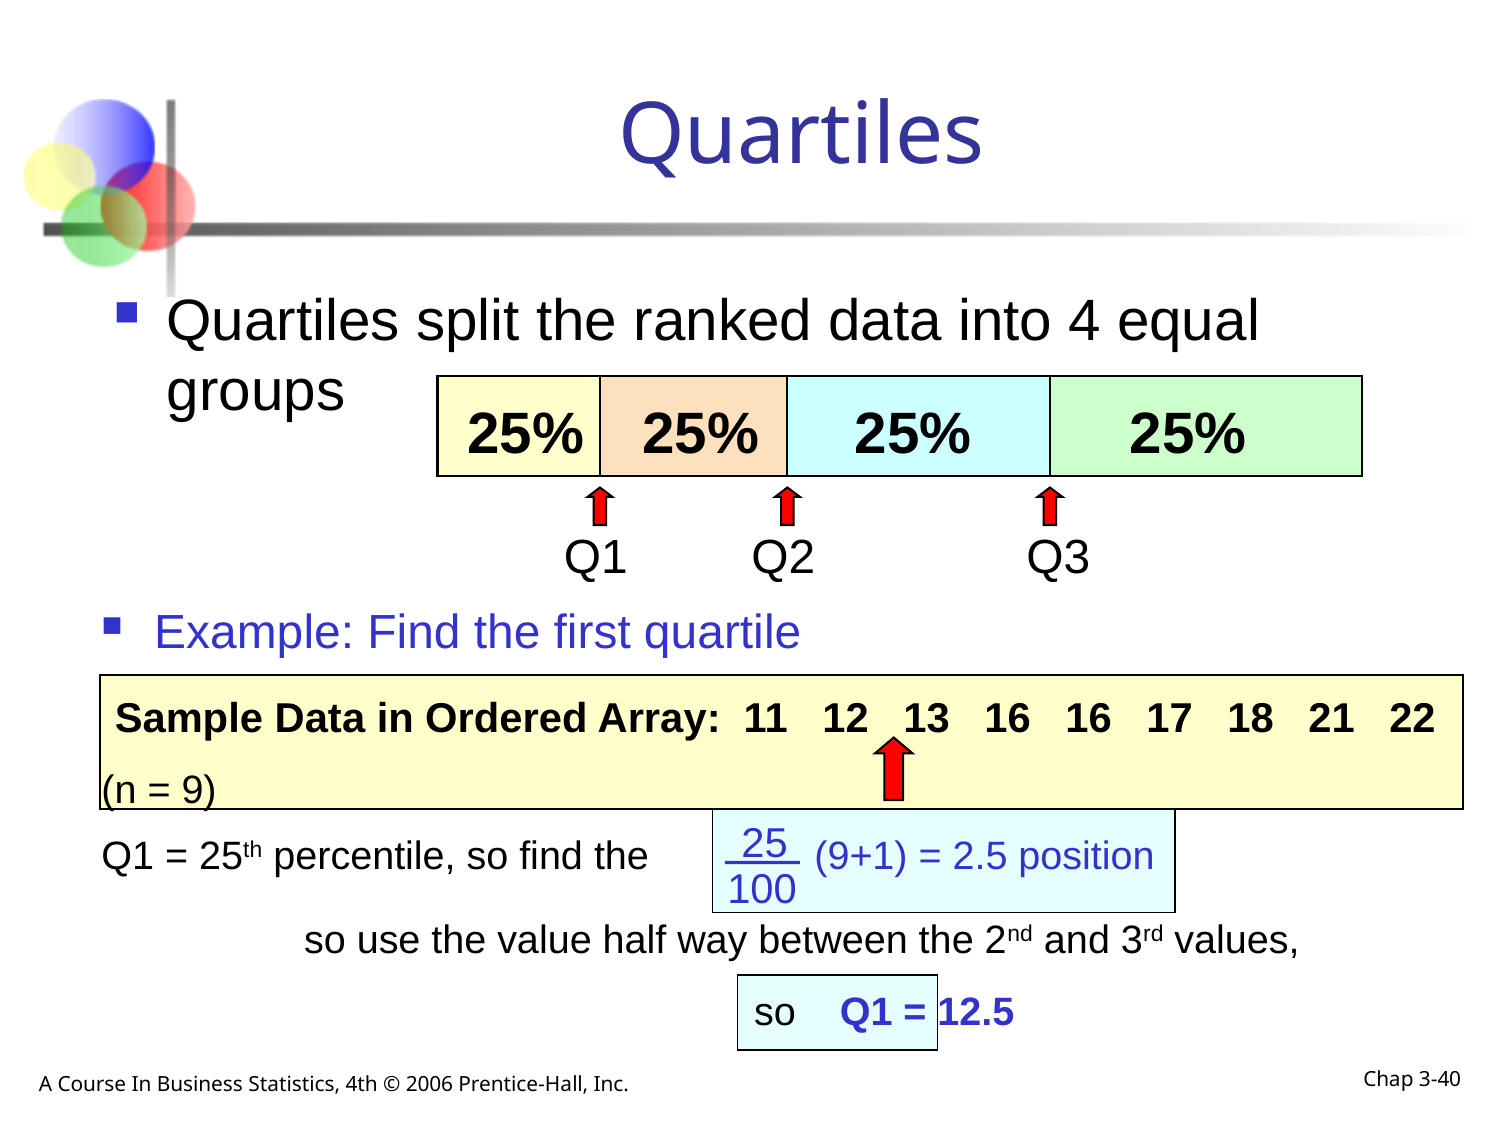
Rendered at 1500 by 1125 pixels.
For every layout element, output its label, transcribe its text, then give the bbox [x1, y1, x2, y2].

text_box Q1 [549, 524, 650, 600]
text_box [787, 376, 1049, 476]
picture [24, 99, 1475, 297]
text_box 25% [624, 387, 777, 472]
list Quartiles split the ranked data into 4 equal groups [99, 275, 1325, 431]
text_box [1049, 376, 1363, 476]
text_box [774, 487, 800, 524]
text_box Q3 [1012, 524, 1113, 600]
text_box Sample Data in Ordered Array: 11 12 13 16 16 17 18 21 22 [99, 674, 1464, 810]
text_box [600, 376, 787, 476]
text_box 25% [449, 387, 602, 472]
text_box 25 100 [712, 799, 813, 920]
text_box [1037, 487, 1063, 524]
text_box [437, 376, 600, 476]
text_box Example: Find the first quartile [87, 600, 850, 700]
title Quartiles [162, 62, 1441, 188]
text_box [587, 487, 613, 524]
text_box [875, 737, 913, 801]
text_box Q2 [737, 524, 838, 600]
slide_number Chap 3-40 [1162, 1050, 1475, 1101]
text_box 25% [837, 387, 989, 472]
text_box 25% [1112, 387, 1264, 472]
footer A Course In Business Statistics, 4th © 2006 Prentice-Hall, Inc. [24, 1050, 788, 1104]
text_box (n = 9) Q1 = 25th percentile, so find the (9+1) = 2.5 position so use the value half way between the 2nd and 3rd values, so Q1 = 12.5 [87, 762, 1450, 1063]
